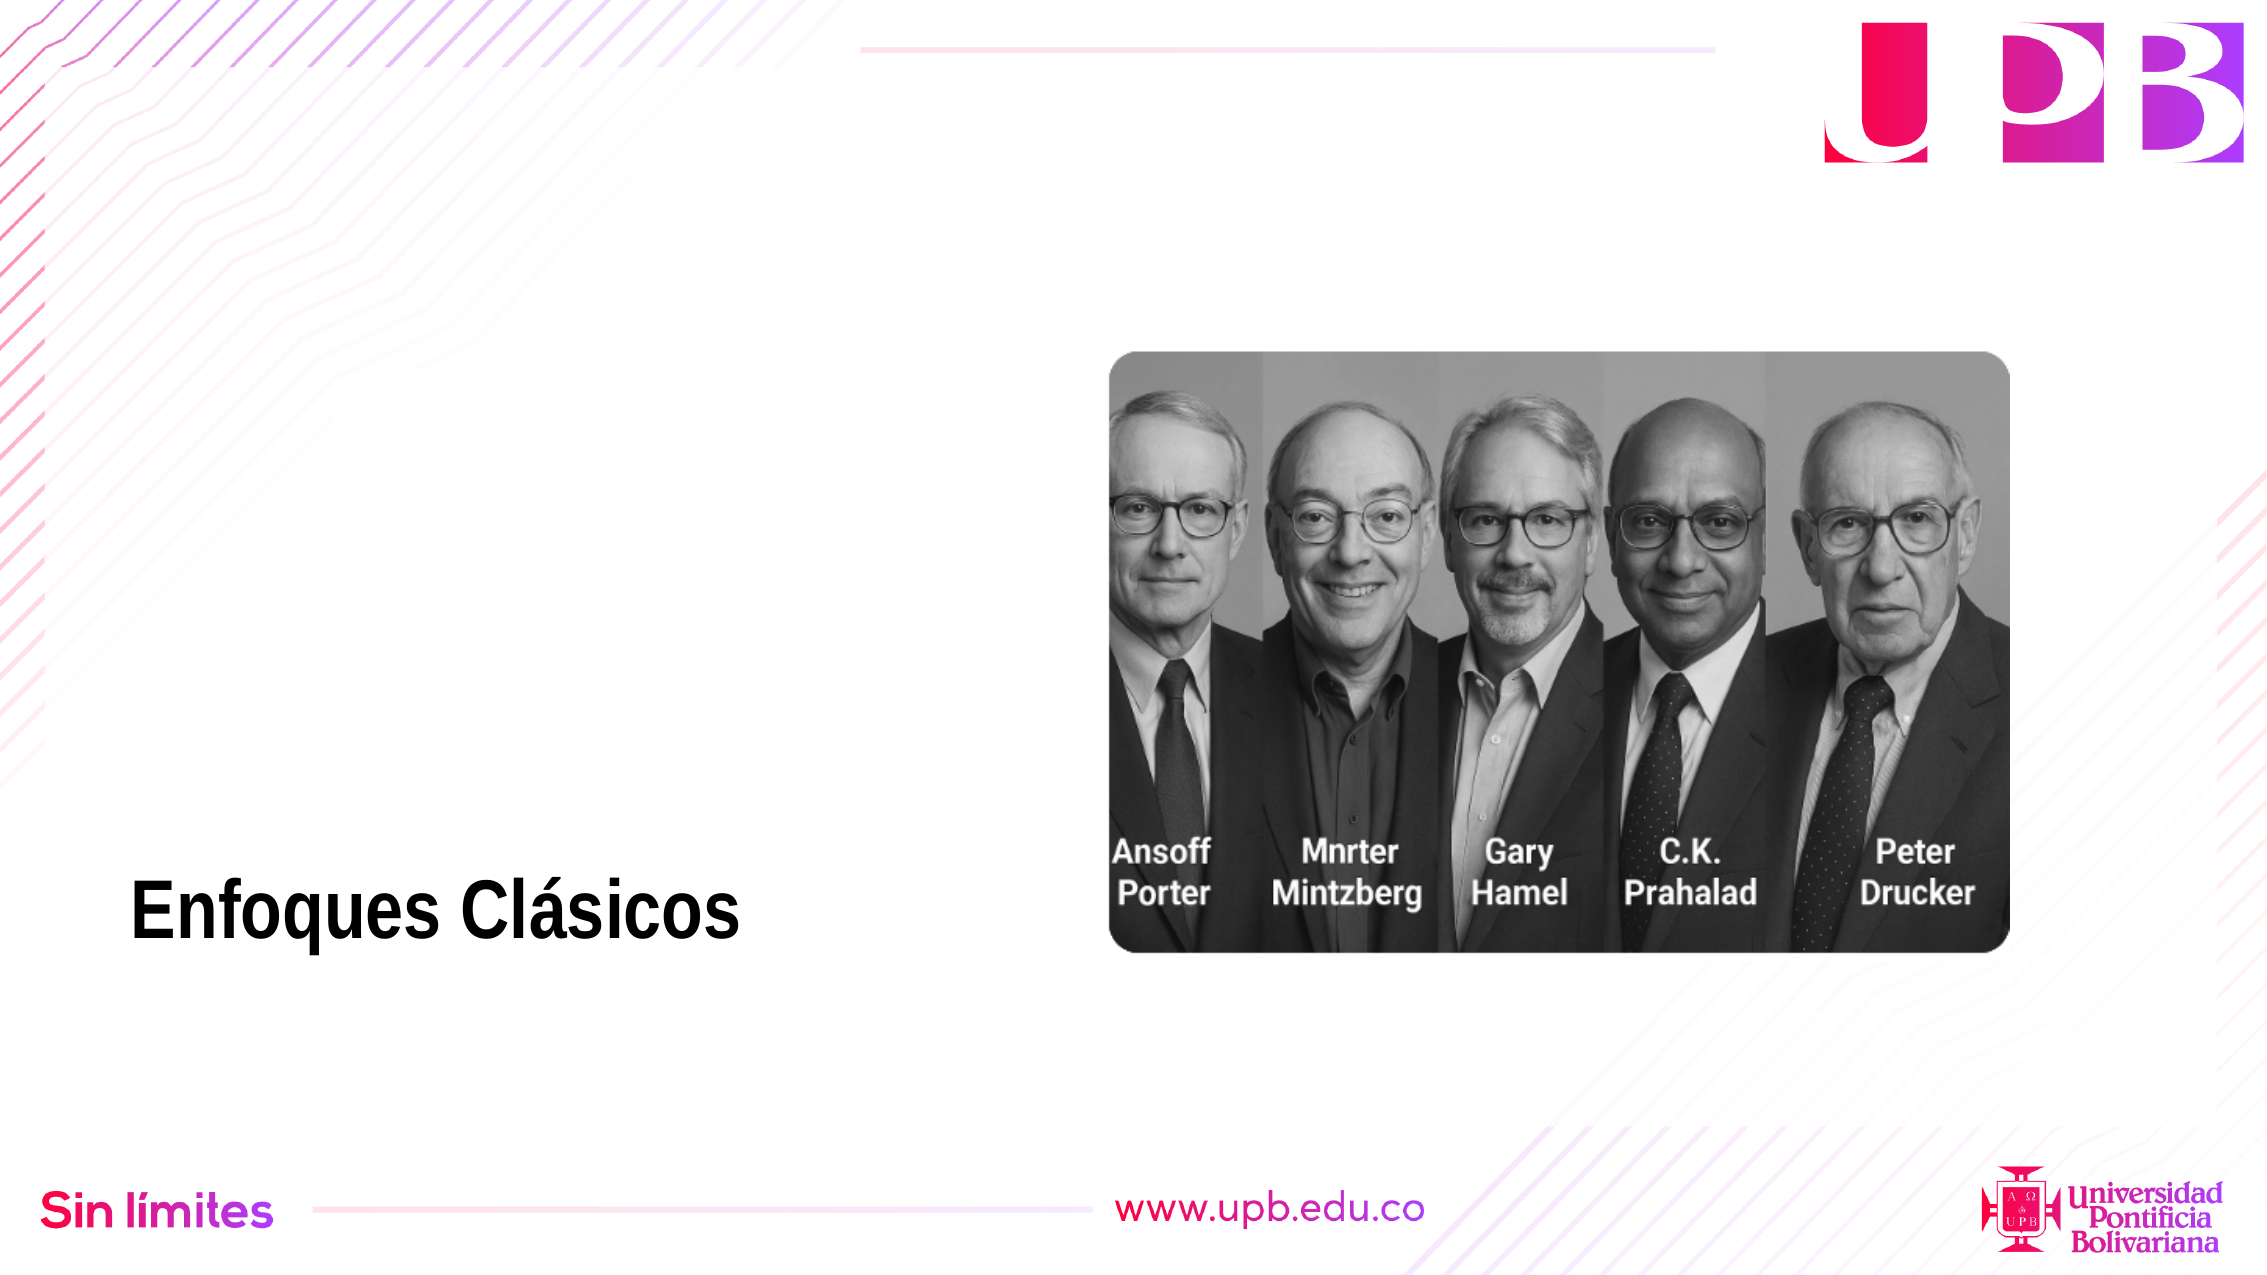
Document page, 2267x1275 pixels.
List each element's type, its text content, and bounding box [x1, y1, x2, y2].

picture [0, 0, 2267, 1275]
list Enfoques Clásicos [115, 859, 1030, 1062]
